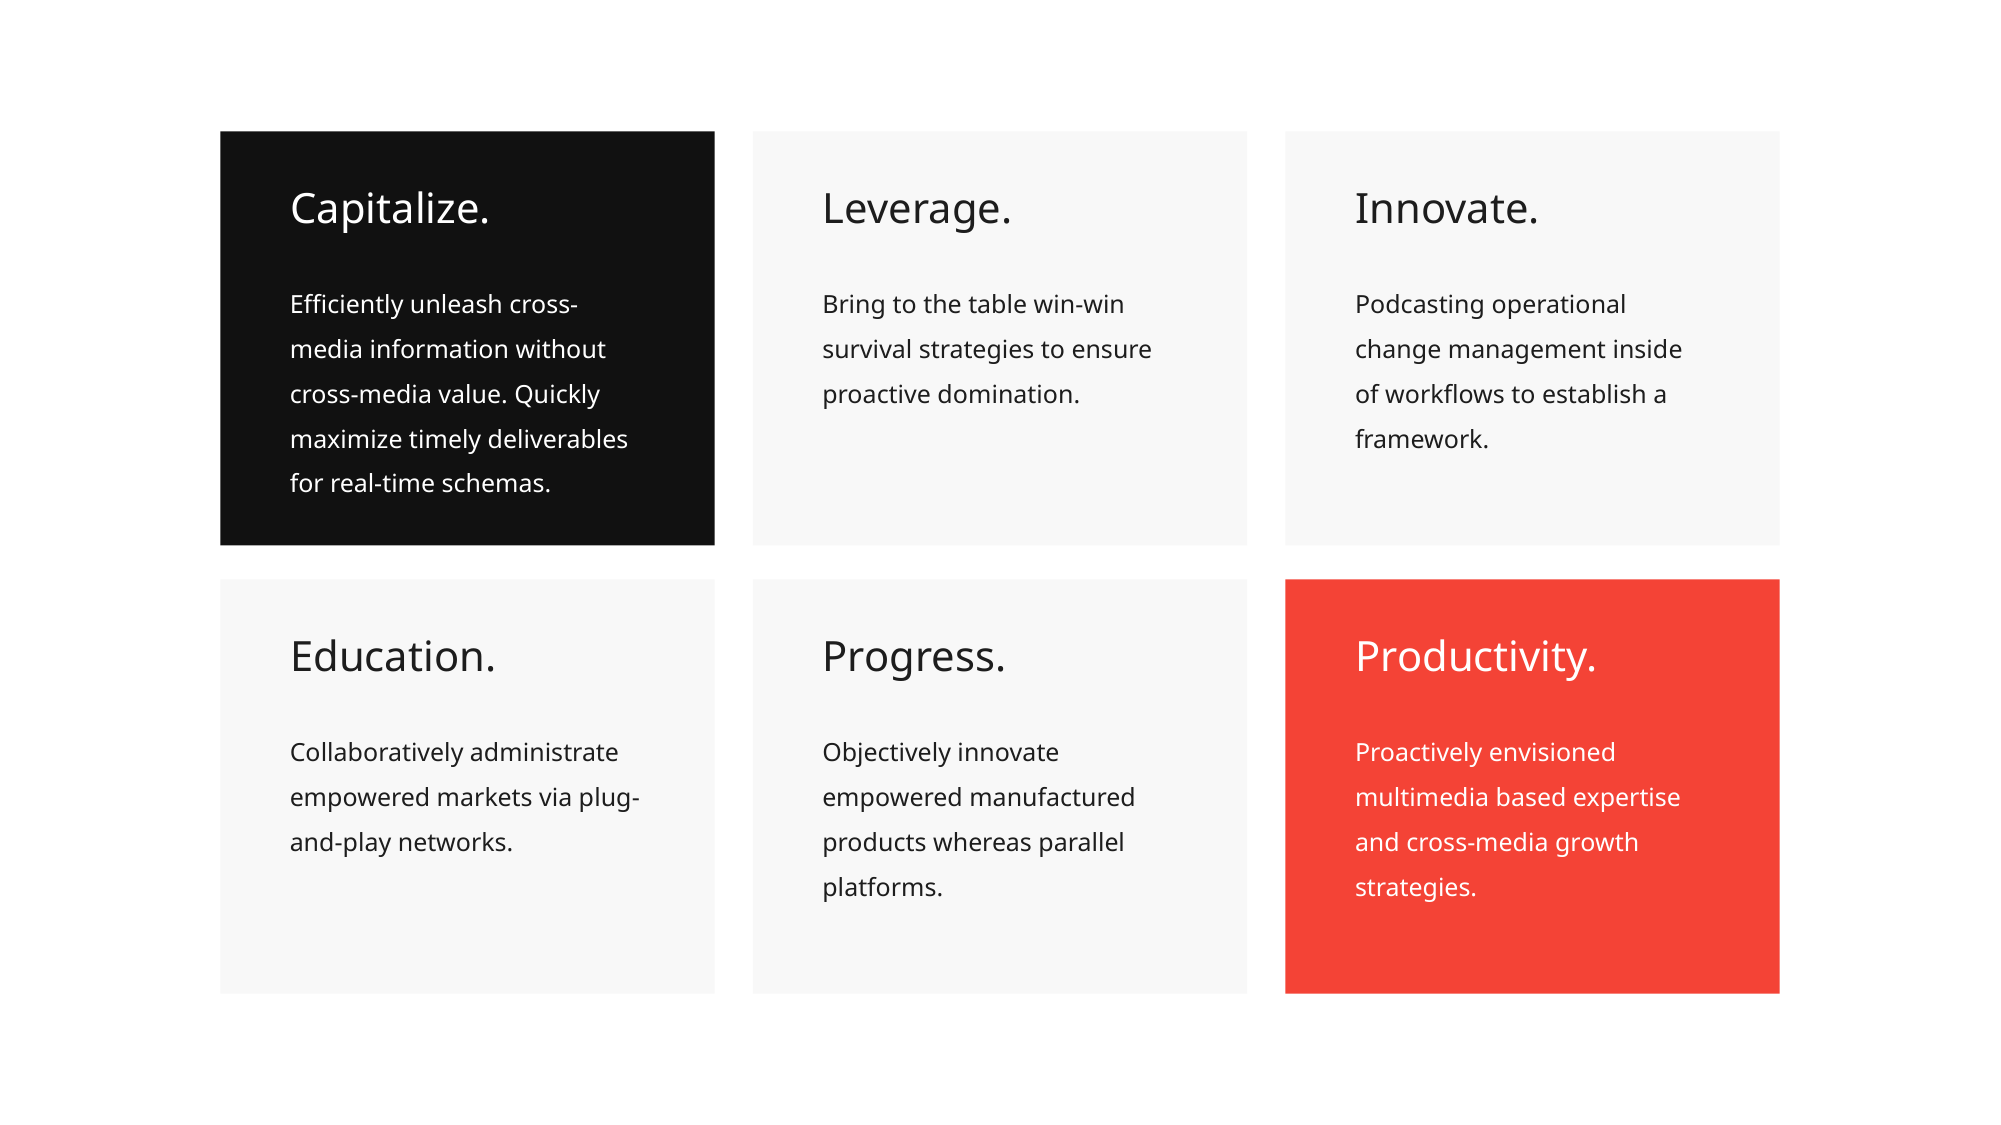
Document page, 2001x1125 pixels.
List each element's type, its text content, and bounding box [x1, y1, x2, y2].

text_box Capitalize. [290, 181, 645, 232]
text_box Progress. [822, 630, 1178, 681]
text_box Leverage. [822, 181, 1178, 232]
text_box [752, 130, 1248, 547]
text_box [219, 130, 716, 547]
text_box Bring to the table win-win survival strategies to ensure proactive domination. [822, 273, 1177, 409]
text_box Collaboratively administrate empowered markets via plug-and-play networks. [289, 721, 645, 857]
text_box [1284, 130, 1781, 547]
text_box Efficiently unleash cross-media information without cross-media value. Quickly maximize timely deliverables for real-time schemas. [289, 273, 645, 498]
text_box Proactively envisioned multimedia based expertise and cross-media growth strategies. [1354, 721, 1710, 902]
text_box [1284, 578, 1781, 995]
text_box [752, 578, 1248, 995]
text_box Objectively innovate empowered manufactured products whereas parallel platforms. [822, 721, 1177, 902]
text_box Education. [290, 630, 645, 681]
text_box Podcasting operational change management inside of workflows to establish a framework. [1354, 273, 1710, 454]
text_box Productivity. [1355, 630, 1710, 681]
text_box [219, 578, 716, 995]
text_box Innovate. [1355, 181, 1710, 232]
